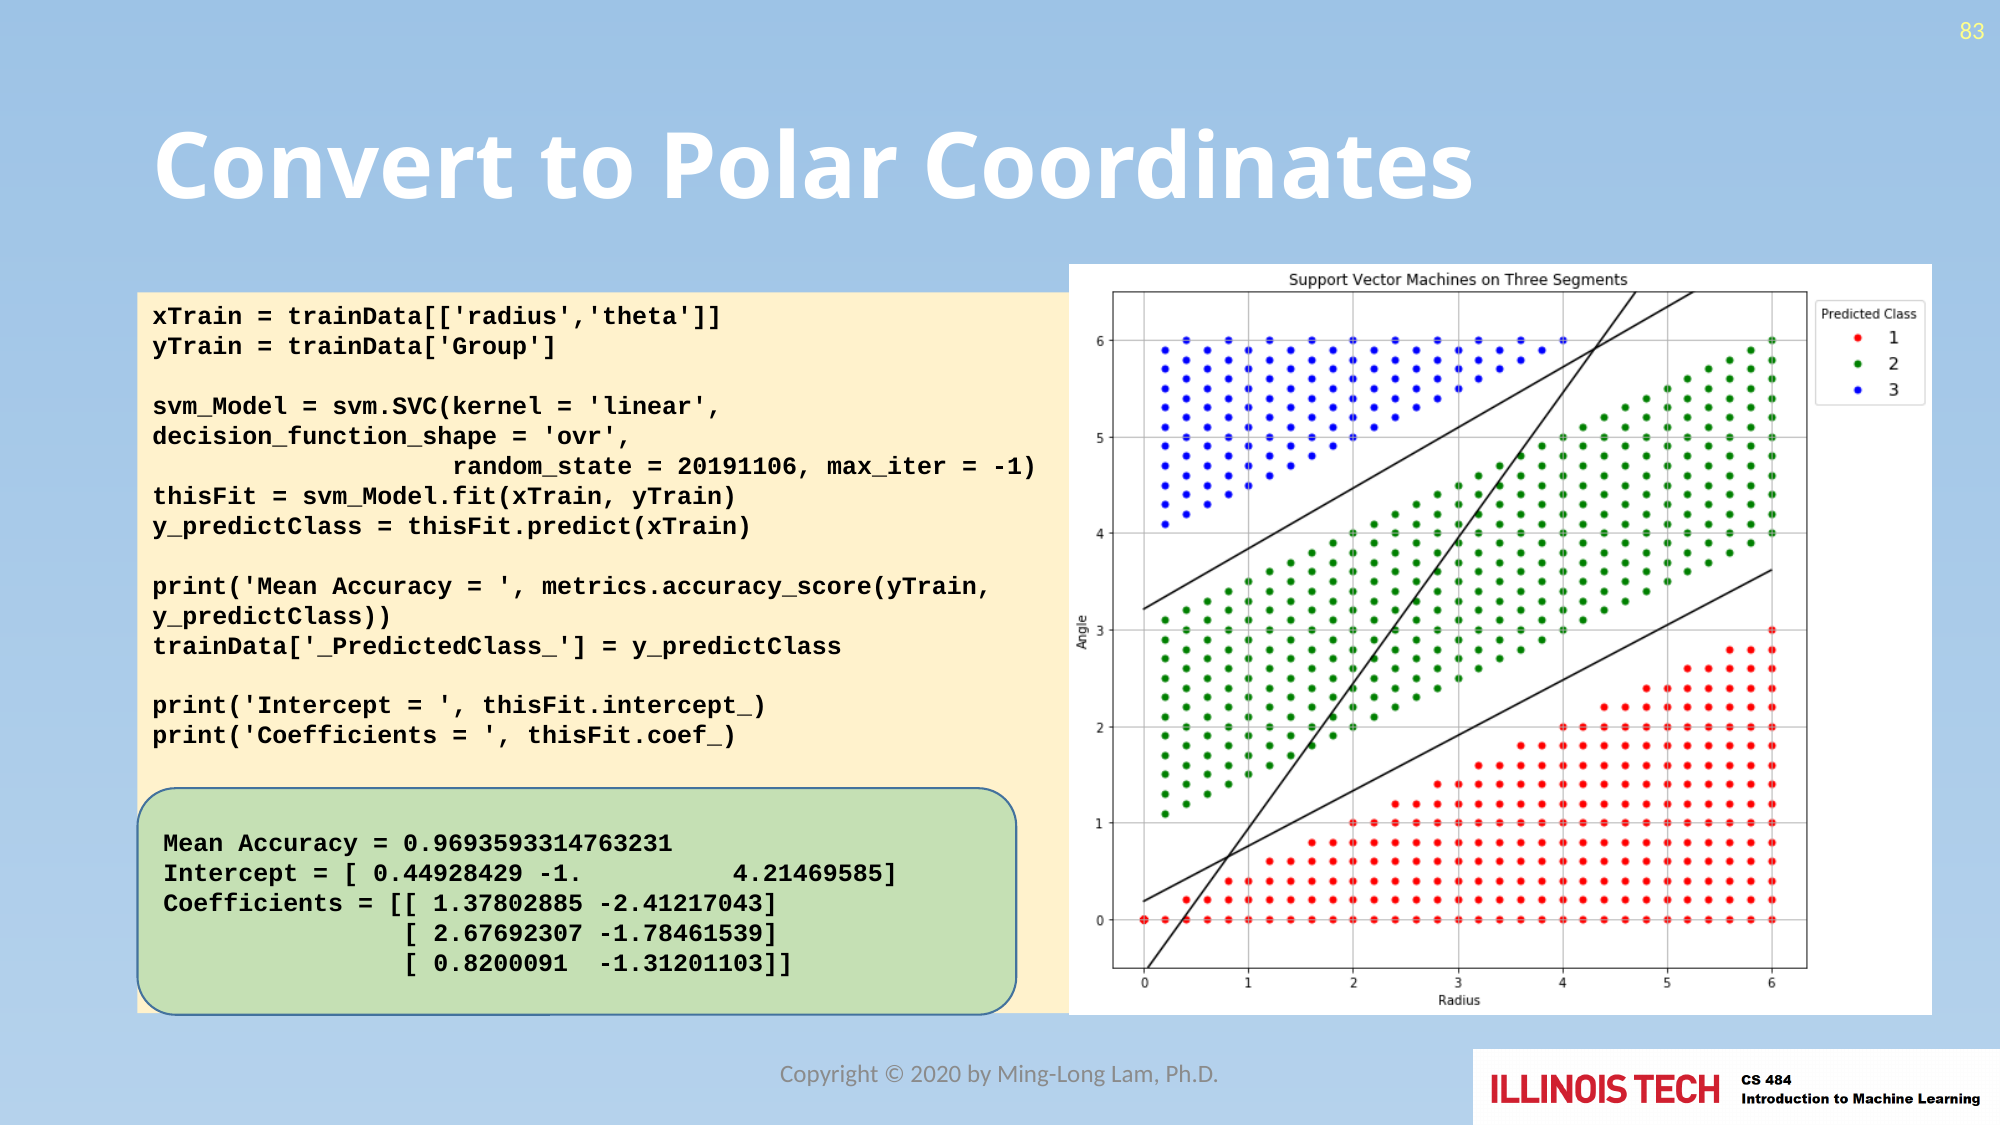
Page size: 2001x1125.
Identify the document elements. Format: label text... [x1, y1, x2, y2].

picture [1473, 1049, 2000, 1125]
title Convert to Polar Coordinates [137, 59, 1863, 278]
list xTrain = trainData[['radius','theta']] yTrain = trainData['Group'] svm_Model = svm.SVC(kernel = 'linear', decision_function_shape = 'ovr', random_state = 20191106, max_iter = -1) thisFit = svm_Model.fit(xTrain, yTrain) y_predictClass = thisFit.predict(xTrain) print('Mean Accuracy = ', metrics.accuracy_score(yTrain, y_predictClass)) trainData['_PredictedClass_'] = y_predictClass print('Intercept = ', thisFit.intercept_) print('Coefficients = ', thisFit.coef_) [137, 292, 1069, 1014]
picture [1069, 264, 1932, 1015]
text_box Mean Accuracy = 0.9693593314763231 Intercept = [ 0.44928429 -1. 4.21469585] Coefficients = [[ 1.37802885 -2.41217043] [ 2.67692307 -1.78461539] [ 0.8200091 -1.31201103]] [136, 787, 1018, 1016]
slide_number 83 [1550, 0, 2000, 60]
footer Copyright © 2020 by Ming-Long Lam, Ph.D. [662, 1042, 1338, 1103]
